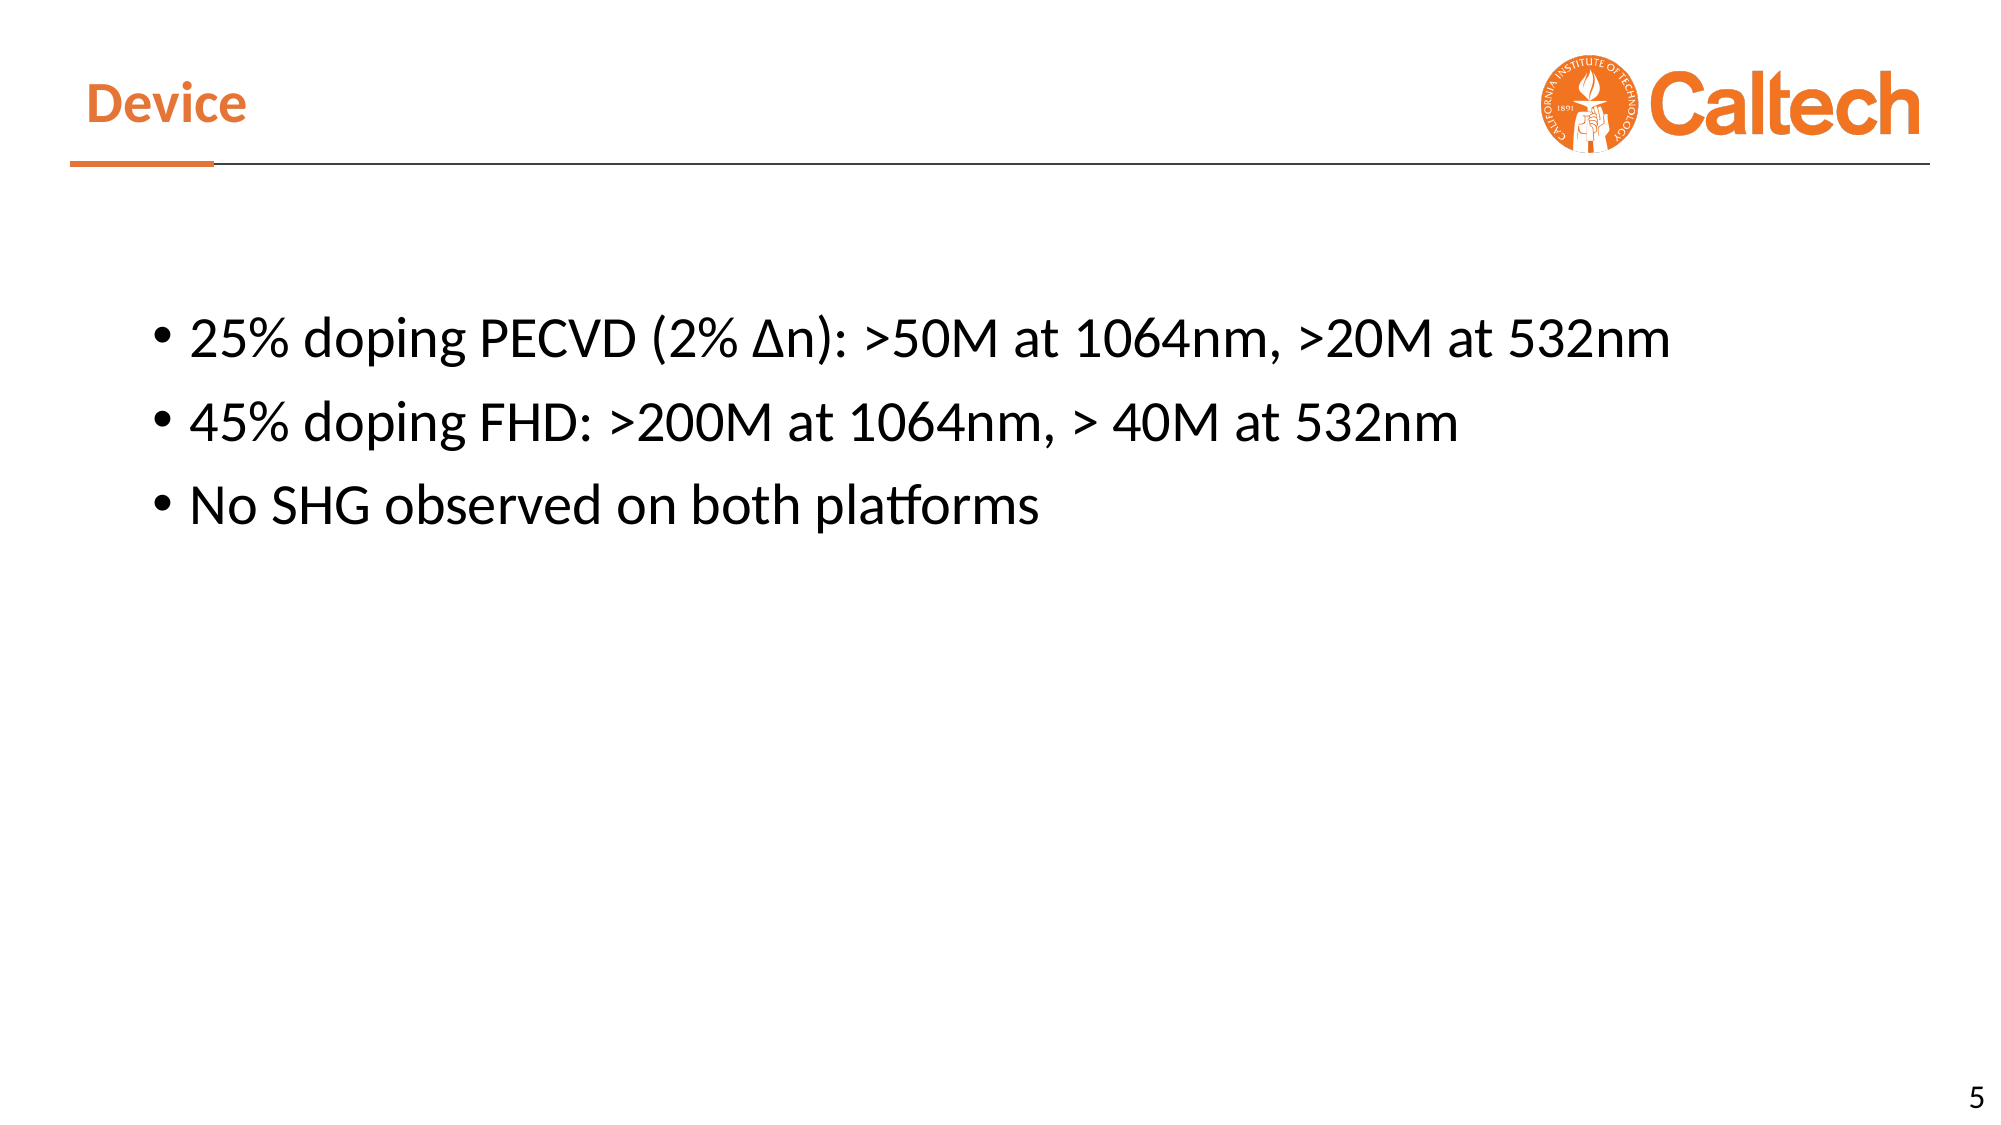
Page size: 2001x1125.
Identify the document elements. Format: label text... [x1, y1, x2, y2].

slide_number 5 [1550, 1065, 2000, 1125]
list 25% doping PECVD (2% Δn): >50M at 1064nm, >20M at 532nm 45% doping FHD: >200M at 1064nm, > 40M at 532nm No SHG observed on both platforms [137, 299, 1863, 1014]
title Device [71, 55, 1797, 152]
picture [1541, 55, 1919, 153]
